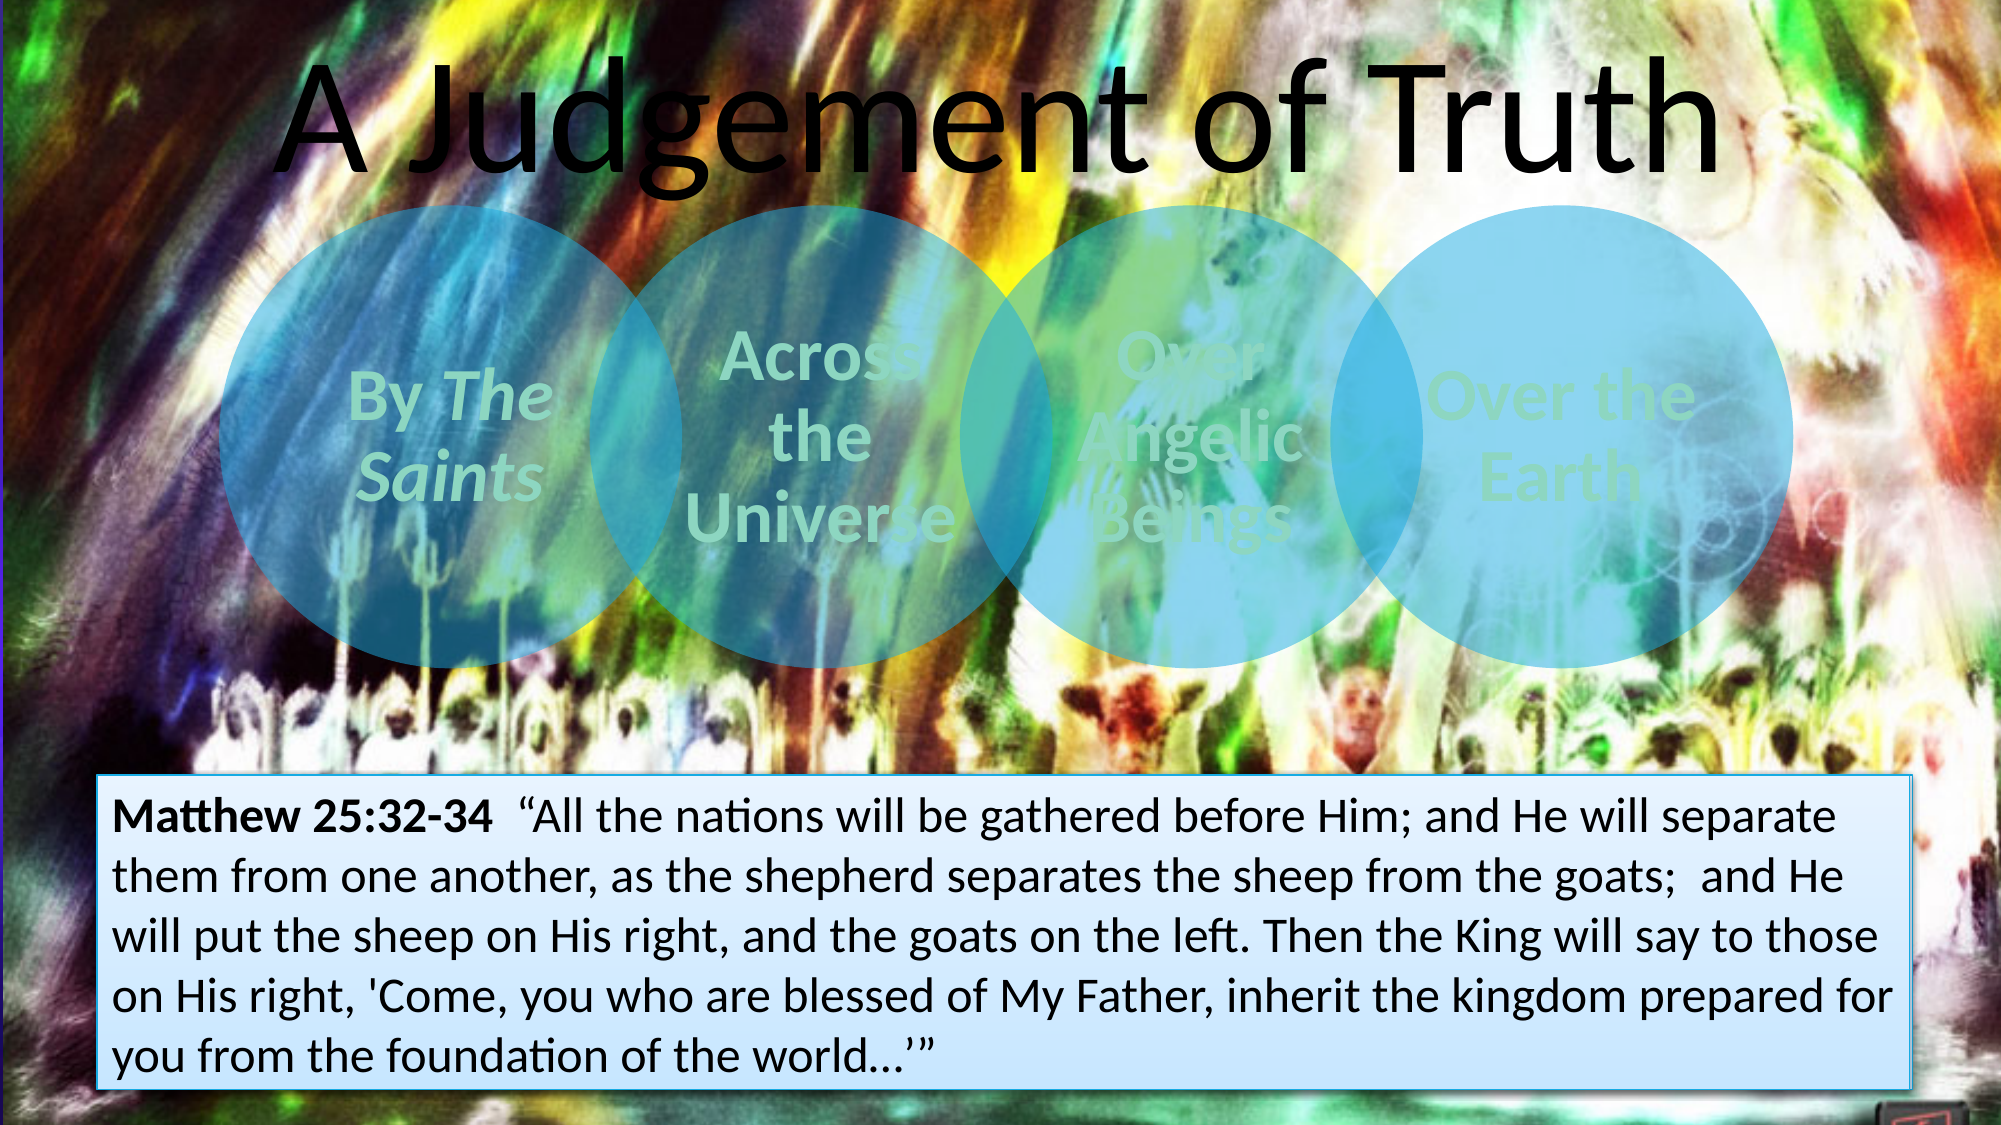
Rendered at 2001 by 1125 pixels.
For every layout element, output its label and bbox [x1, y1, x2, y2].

text_box [218, 199, 1794, 675]
picture [0, 0, 2001, 1125]
